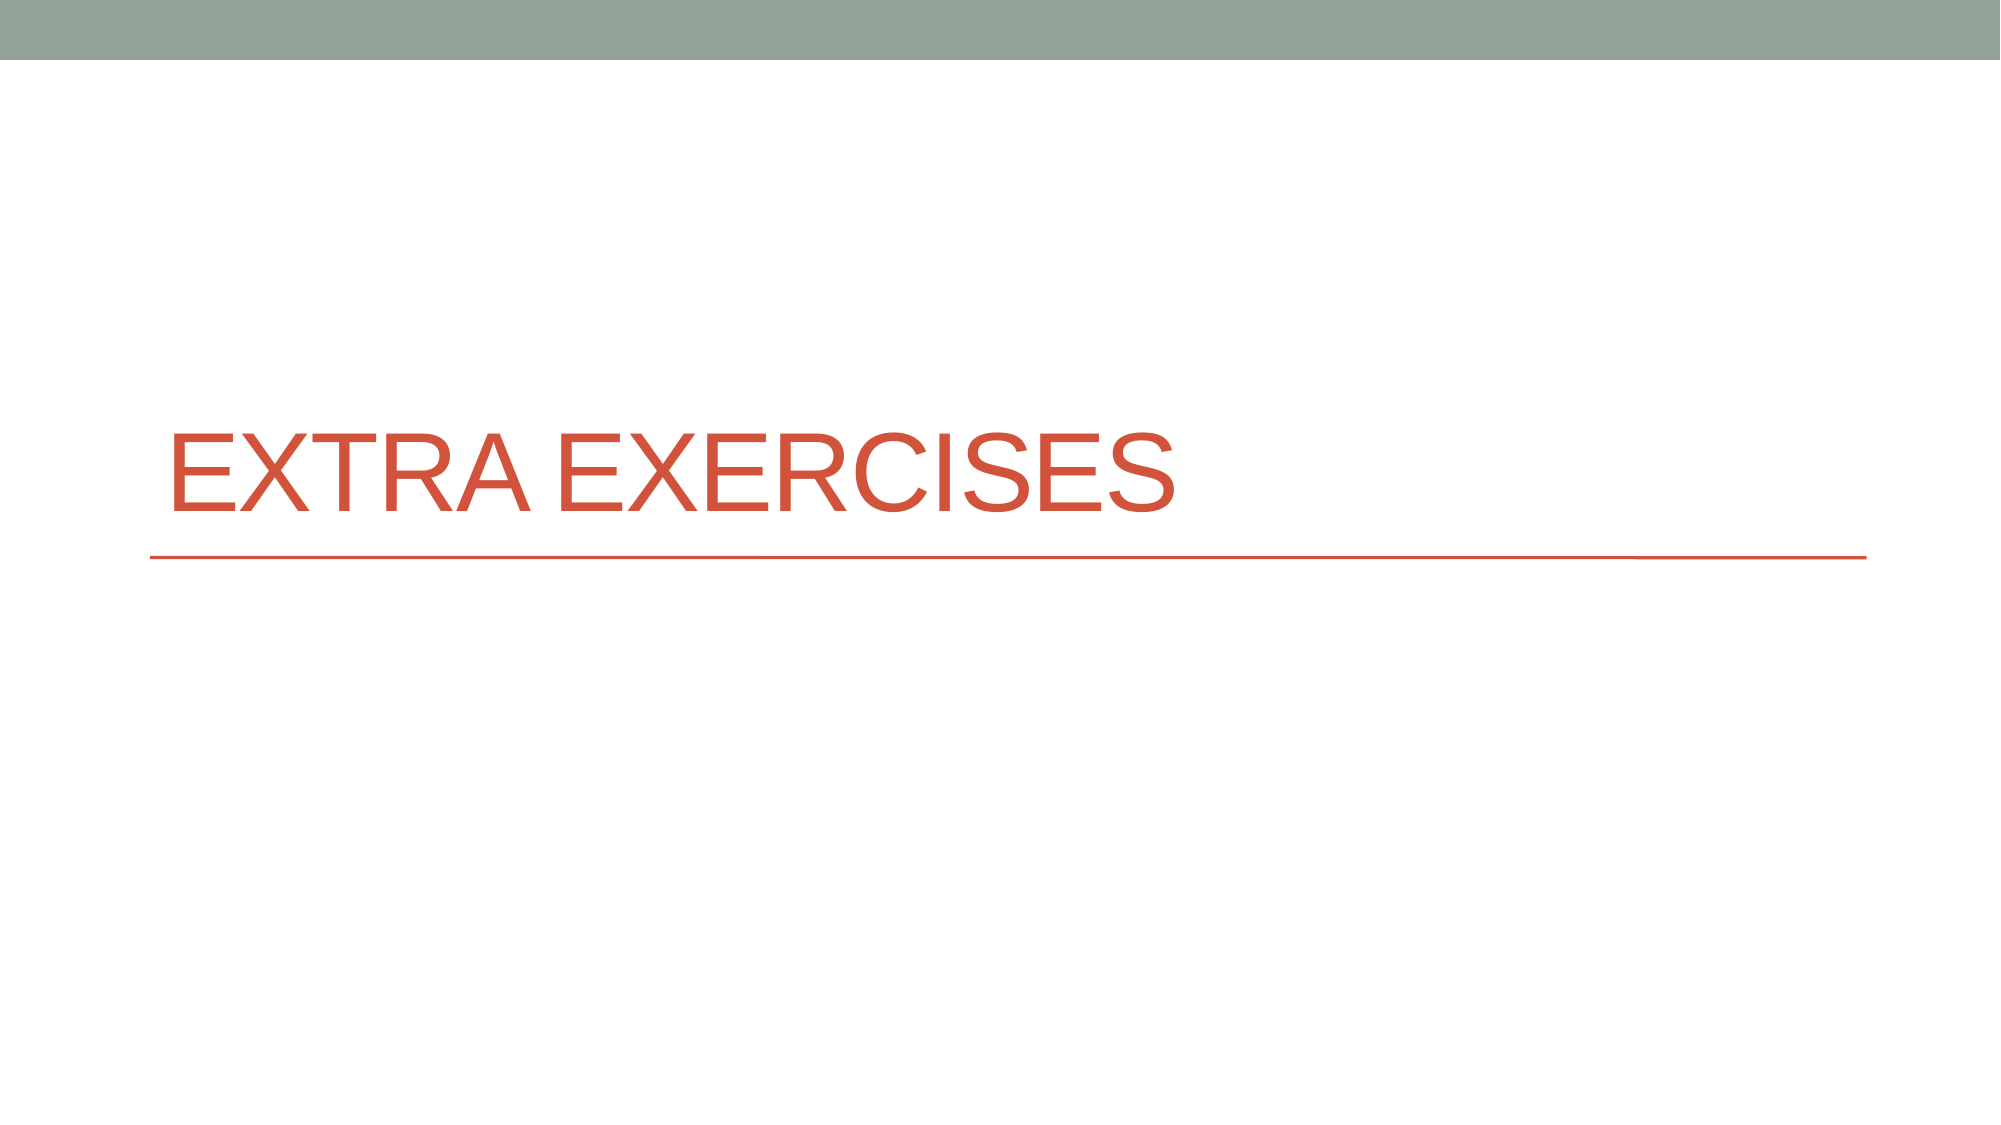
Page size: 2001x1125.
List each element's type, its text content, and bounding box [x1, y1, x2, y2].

title extra exercises [150, 224, 1867, 542]
